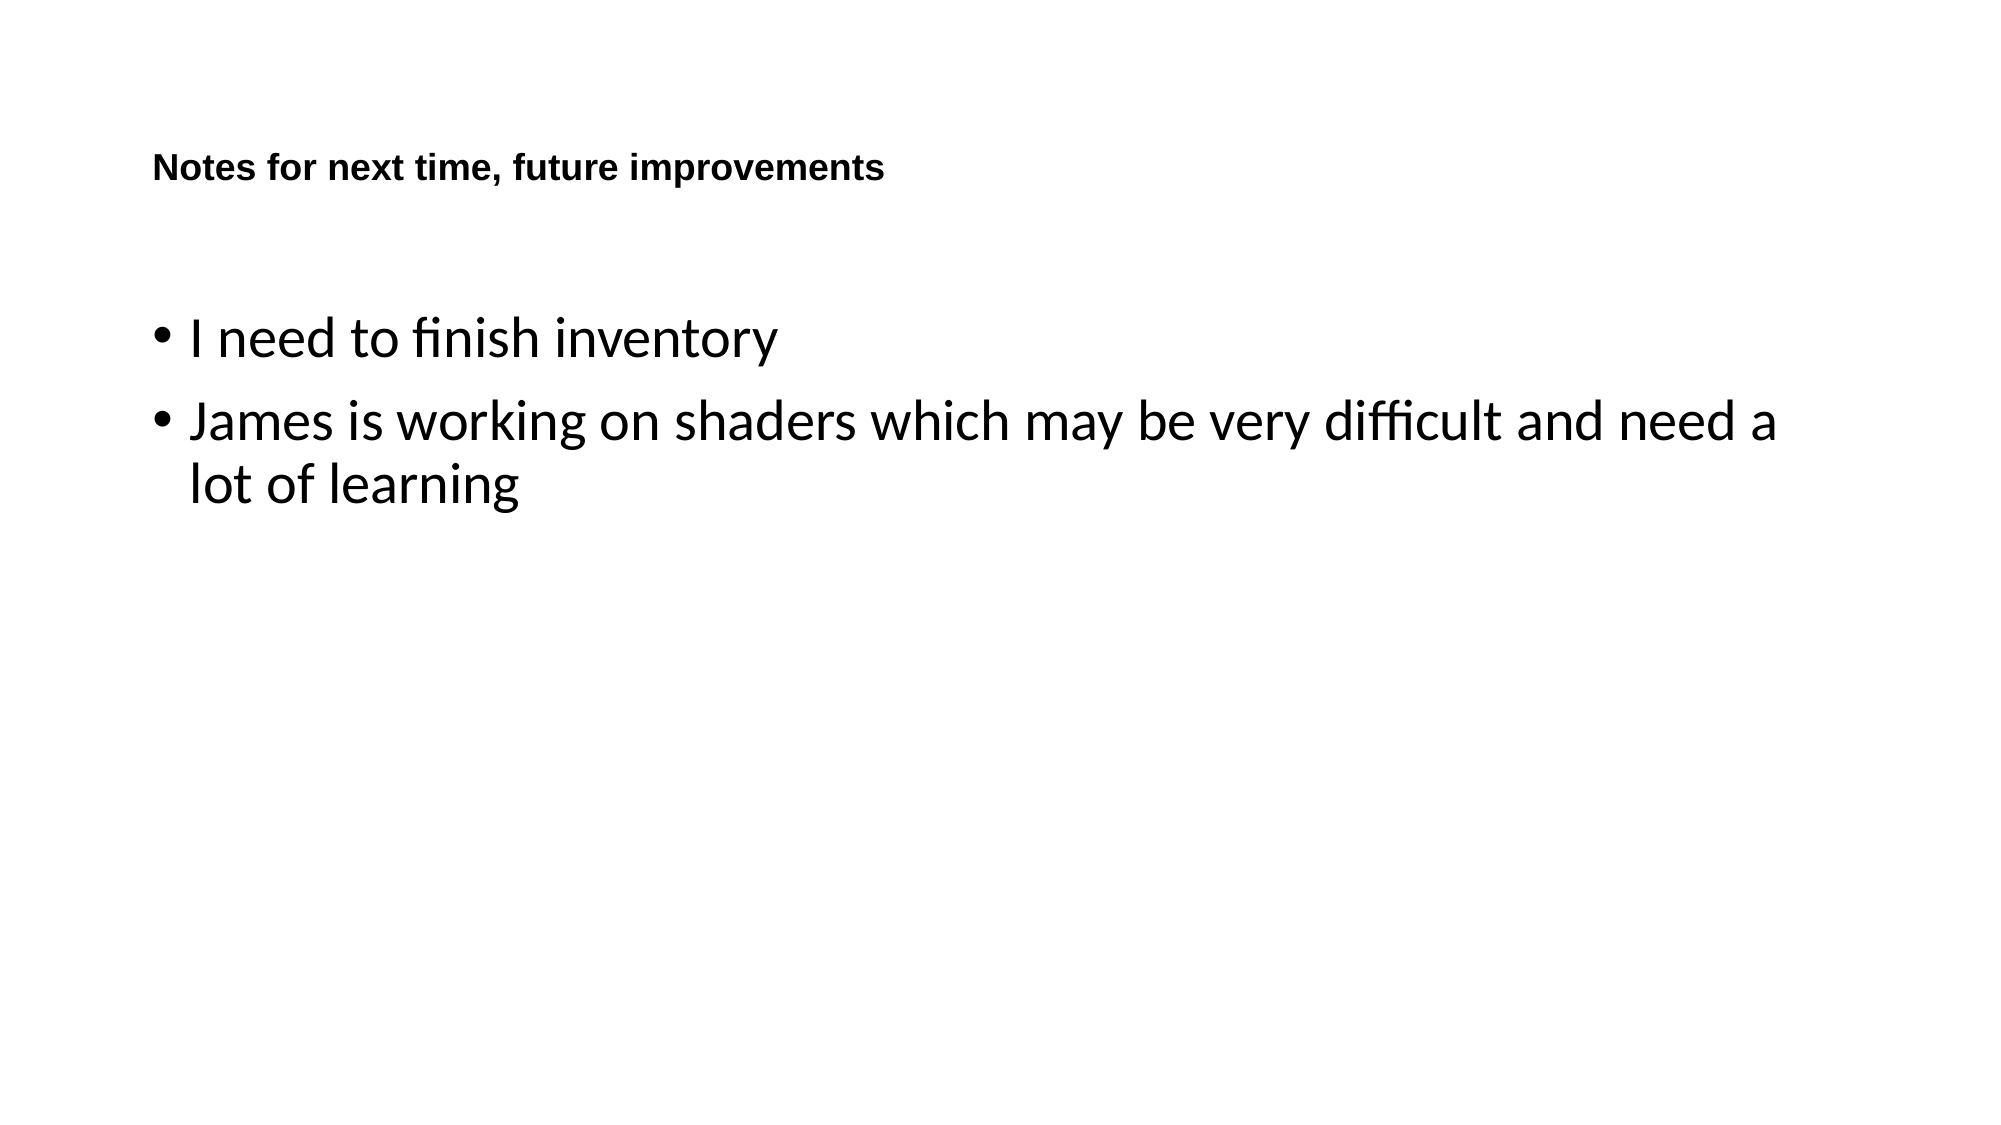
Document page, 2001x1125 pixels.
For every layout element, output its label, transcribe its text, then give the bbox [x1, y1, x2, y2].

title Notes for next time, future improvements [137, 59, 1863, 278]
list I need to finish inventory James is working on shaders which may be very difficult and need a lot of learning [137, 299, 1863, 1014]
